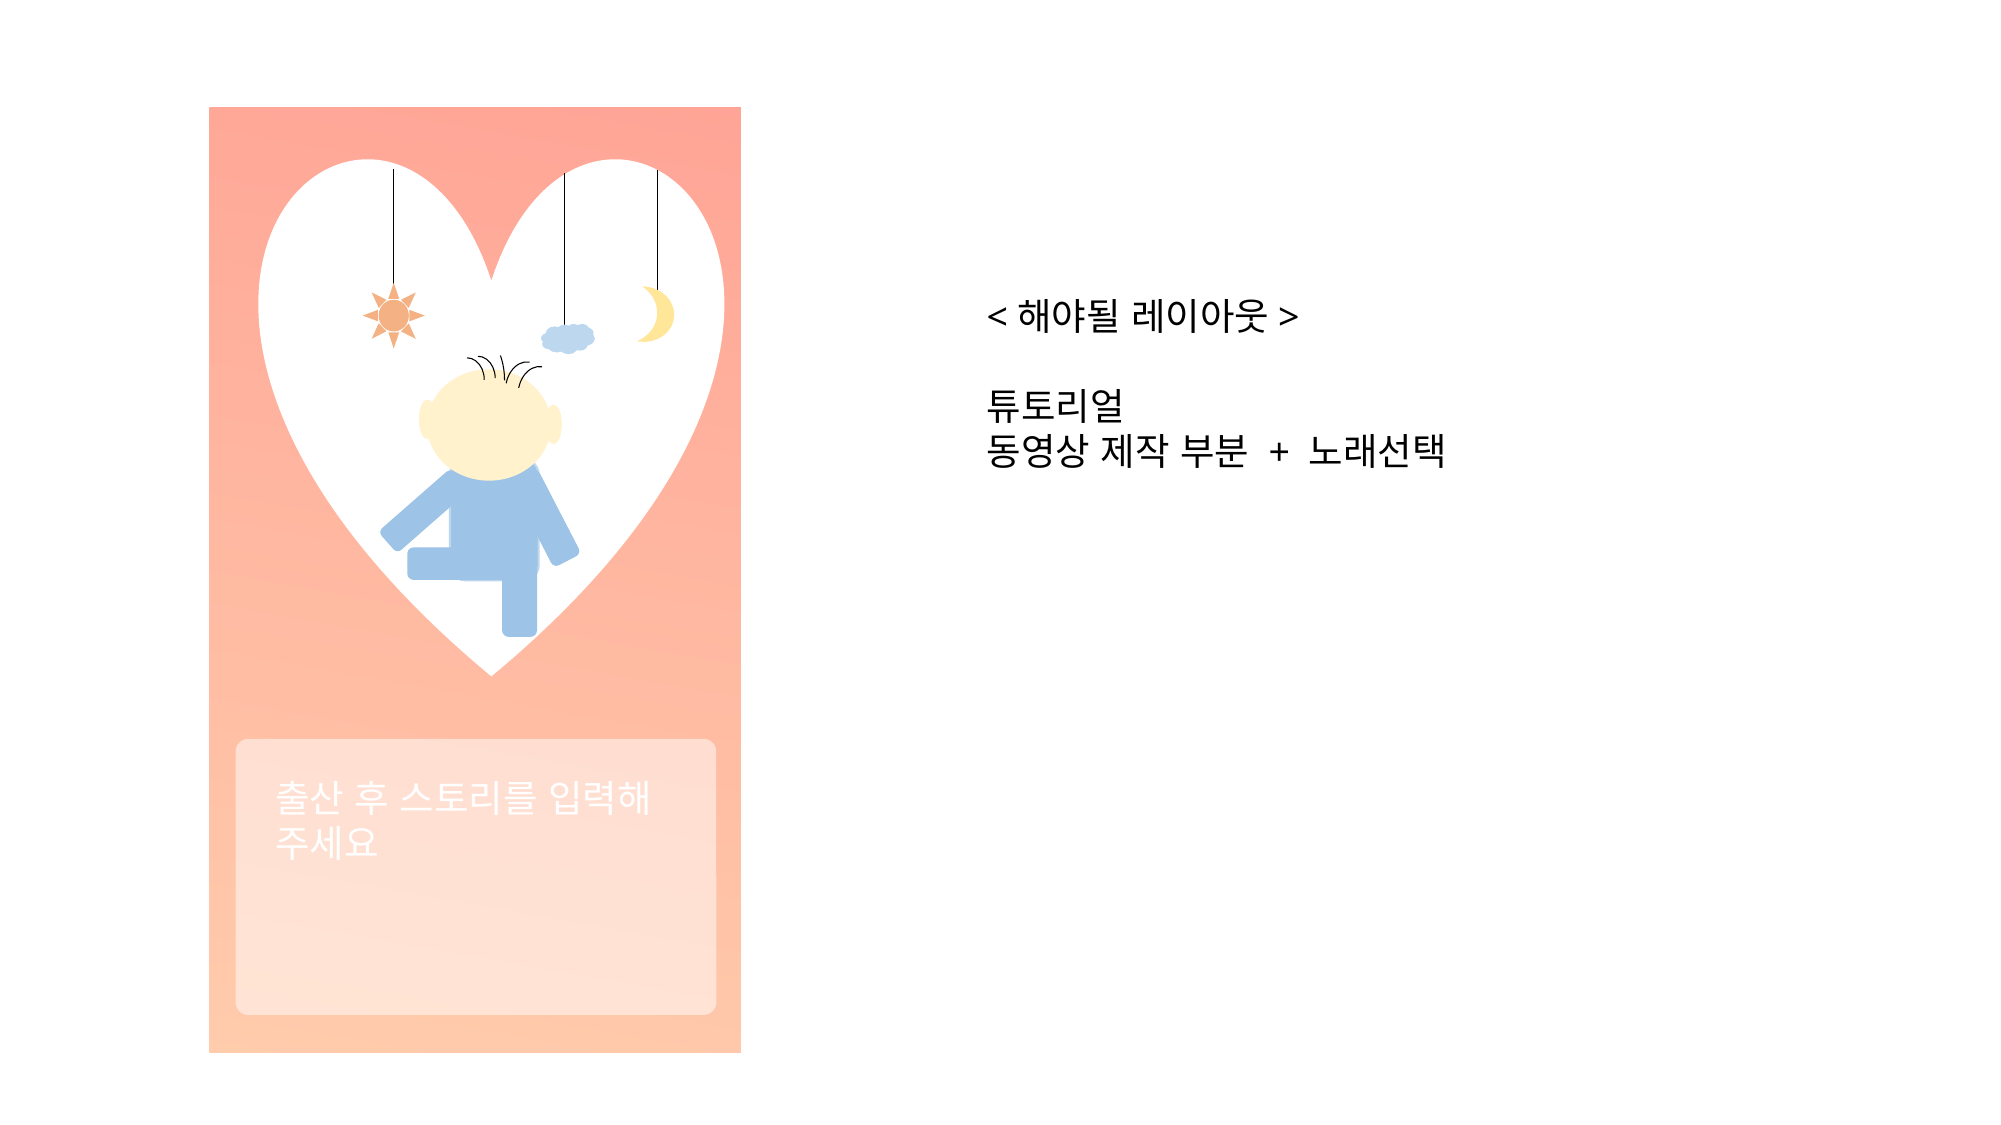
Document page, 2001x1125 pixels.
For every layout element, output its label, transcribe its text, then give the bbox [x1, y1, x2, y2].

text_box [561, 159, 725, 614]
text_box <해야될 레이아웃> 튜토리얼 동영상 제작 부분 + 노래선택 [971, 285, 1462, 571]
text_box [542, 323, 595, 355]
text_box [362, 283, 425, 339]
text_box [234, 737, 718, 1017]
text_box [258, 159, 563, 565]
text_box 출산 후 스토리를 입력해 주세요 [260, 767, 687, 873]
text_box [376, 335, 561, 636]
text_box [208, 107, 742, 1054]
text_box [445, 636, 538, 677]
text_box [637, 286, 675, 342]
